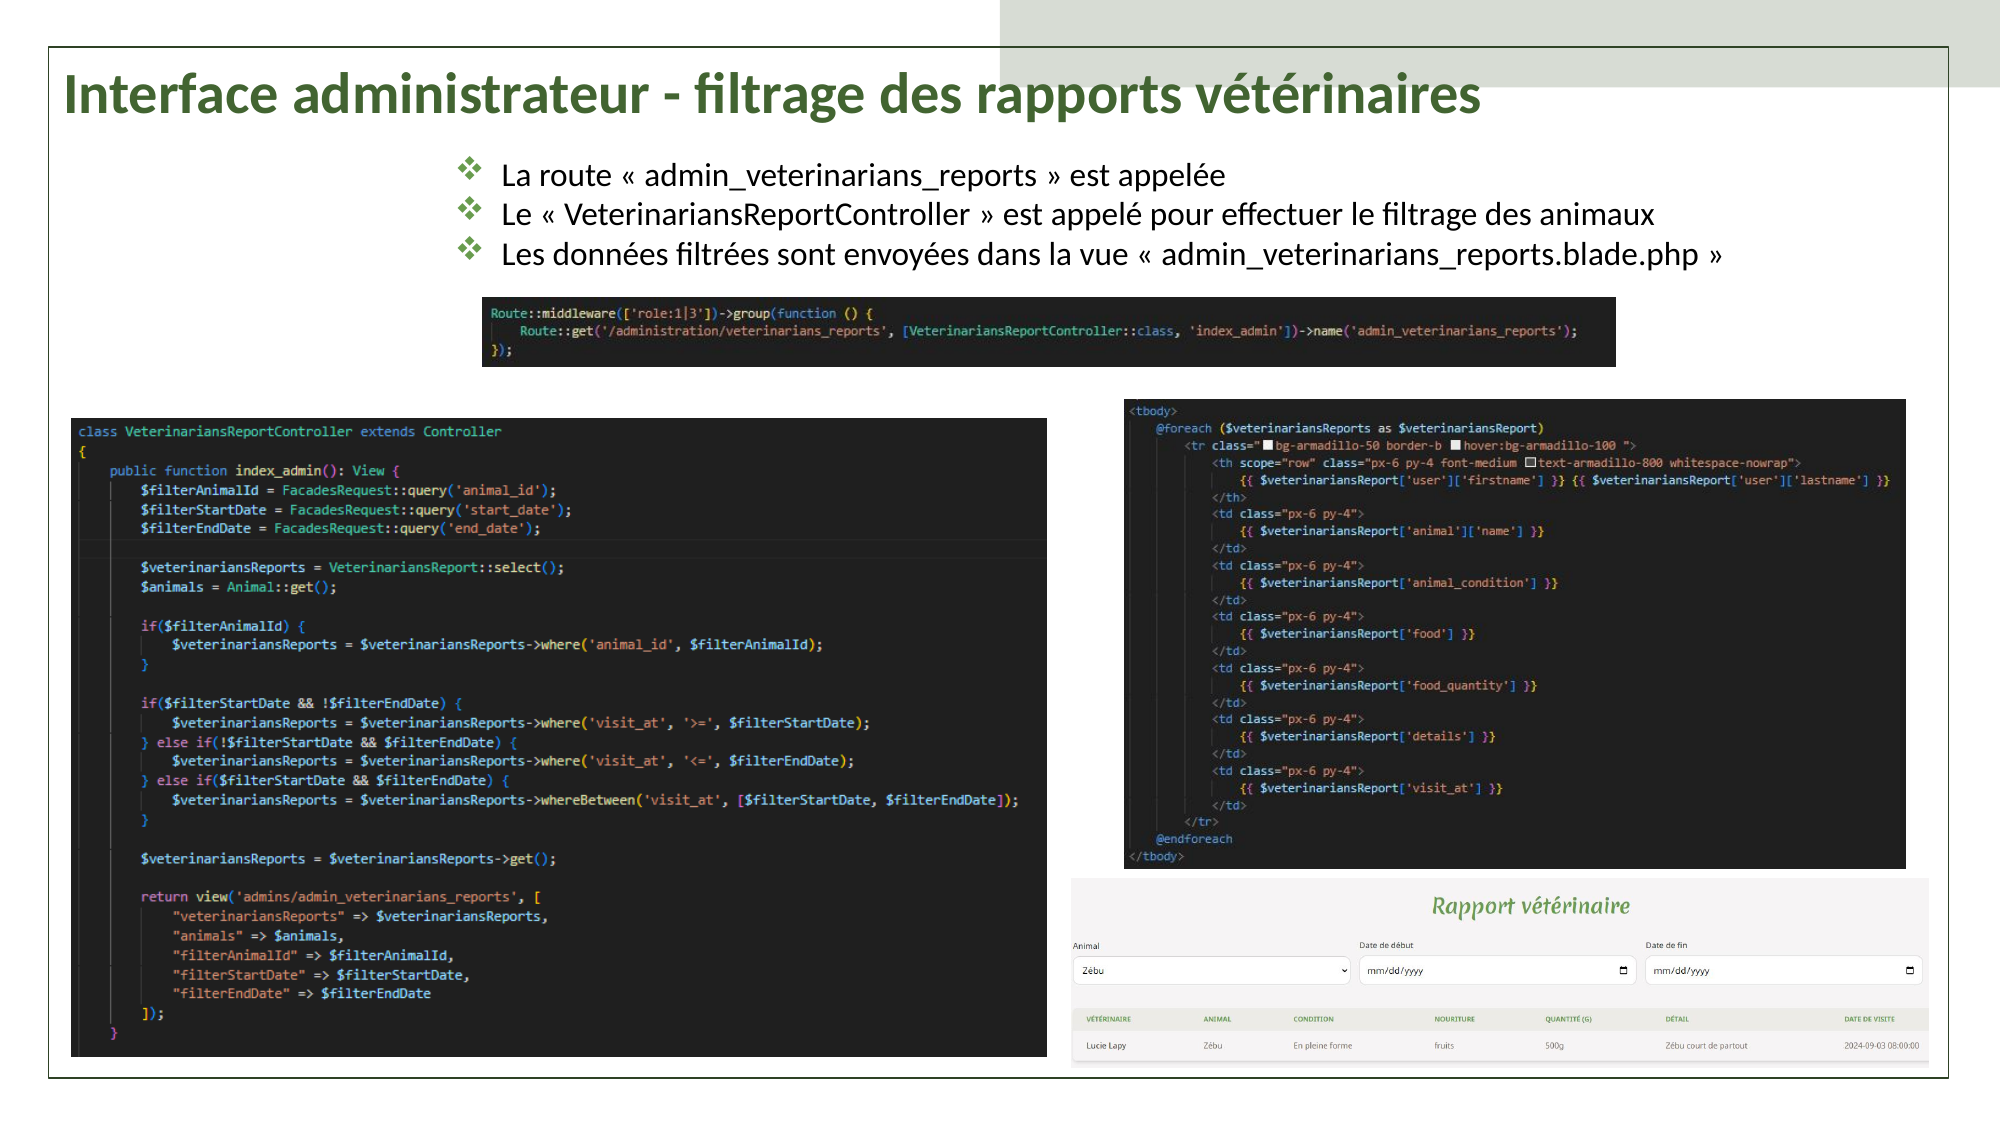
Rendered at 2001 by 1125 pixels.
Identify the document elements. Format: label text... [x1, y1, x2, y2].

picture [1124, 399, 1906, 869]
picture [71, 418, 1047, 1057]
picture [482, 297, 1616, 367]
text_box Interface administrateur - filtrage des rapports vétérinaires [48, 46, 1507, 135]
text_box [48, 88, 1949, 1079]
text_box [999, 0, 2000, 88]
text_box La route « admin_veterinarians_reports » est appelée Le « VeterinariansReportController » est appelé pour effectuer le filtrage des animaux Les données filtrées sont envoyées dans la vue « admin_veterinarians_reports.blade.php » [439, 145, 1809, 405]
text_box [1232, 869, 1263, 878]
picture [1071, 878, 1929, 1068]
